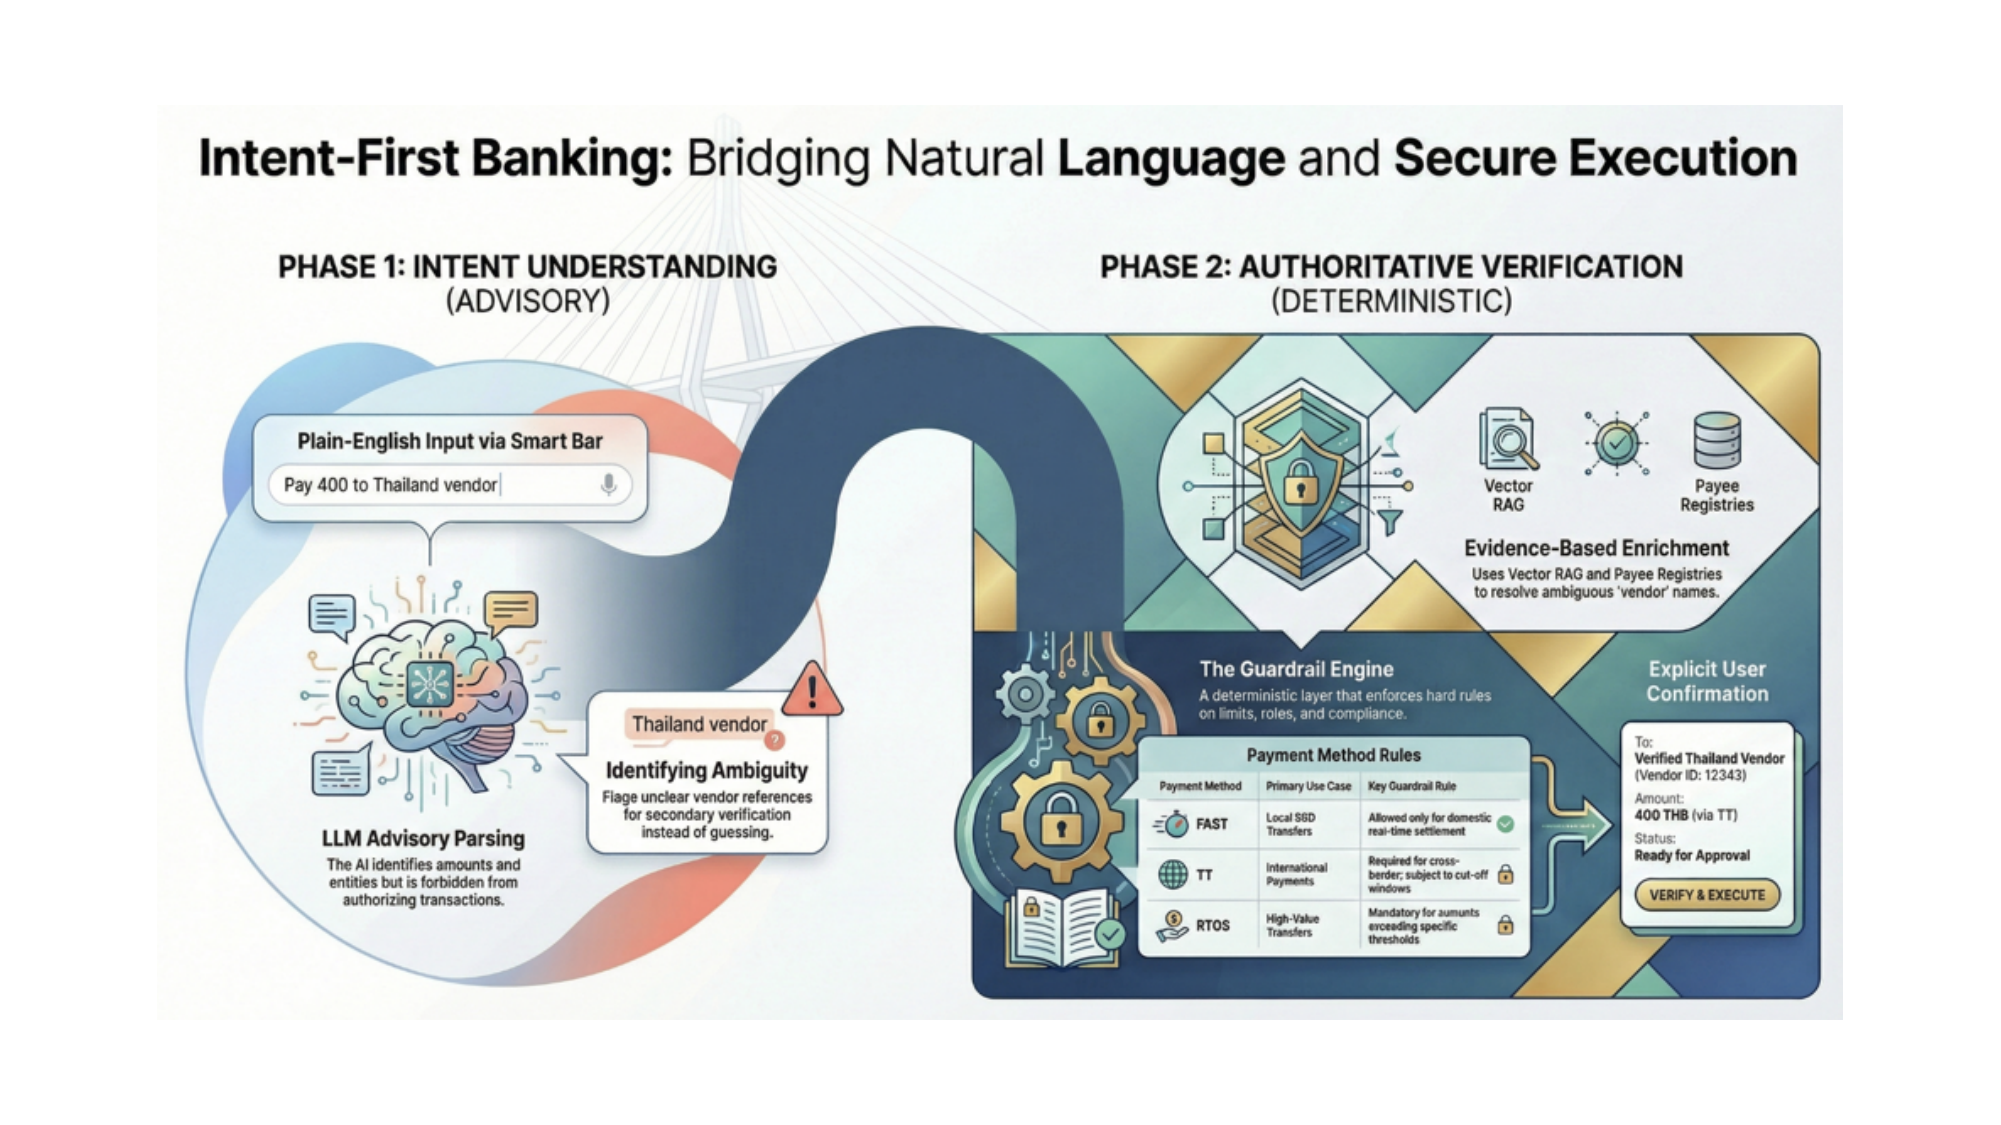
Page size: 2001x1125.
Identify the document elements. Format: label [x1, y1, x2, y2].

picture [157, 105, 1843, 1020]
